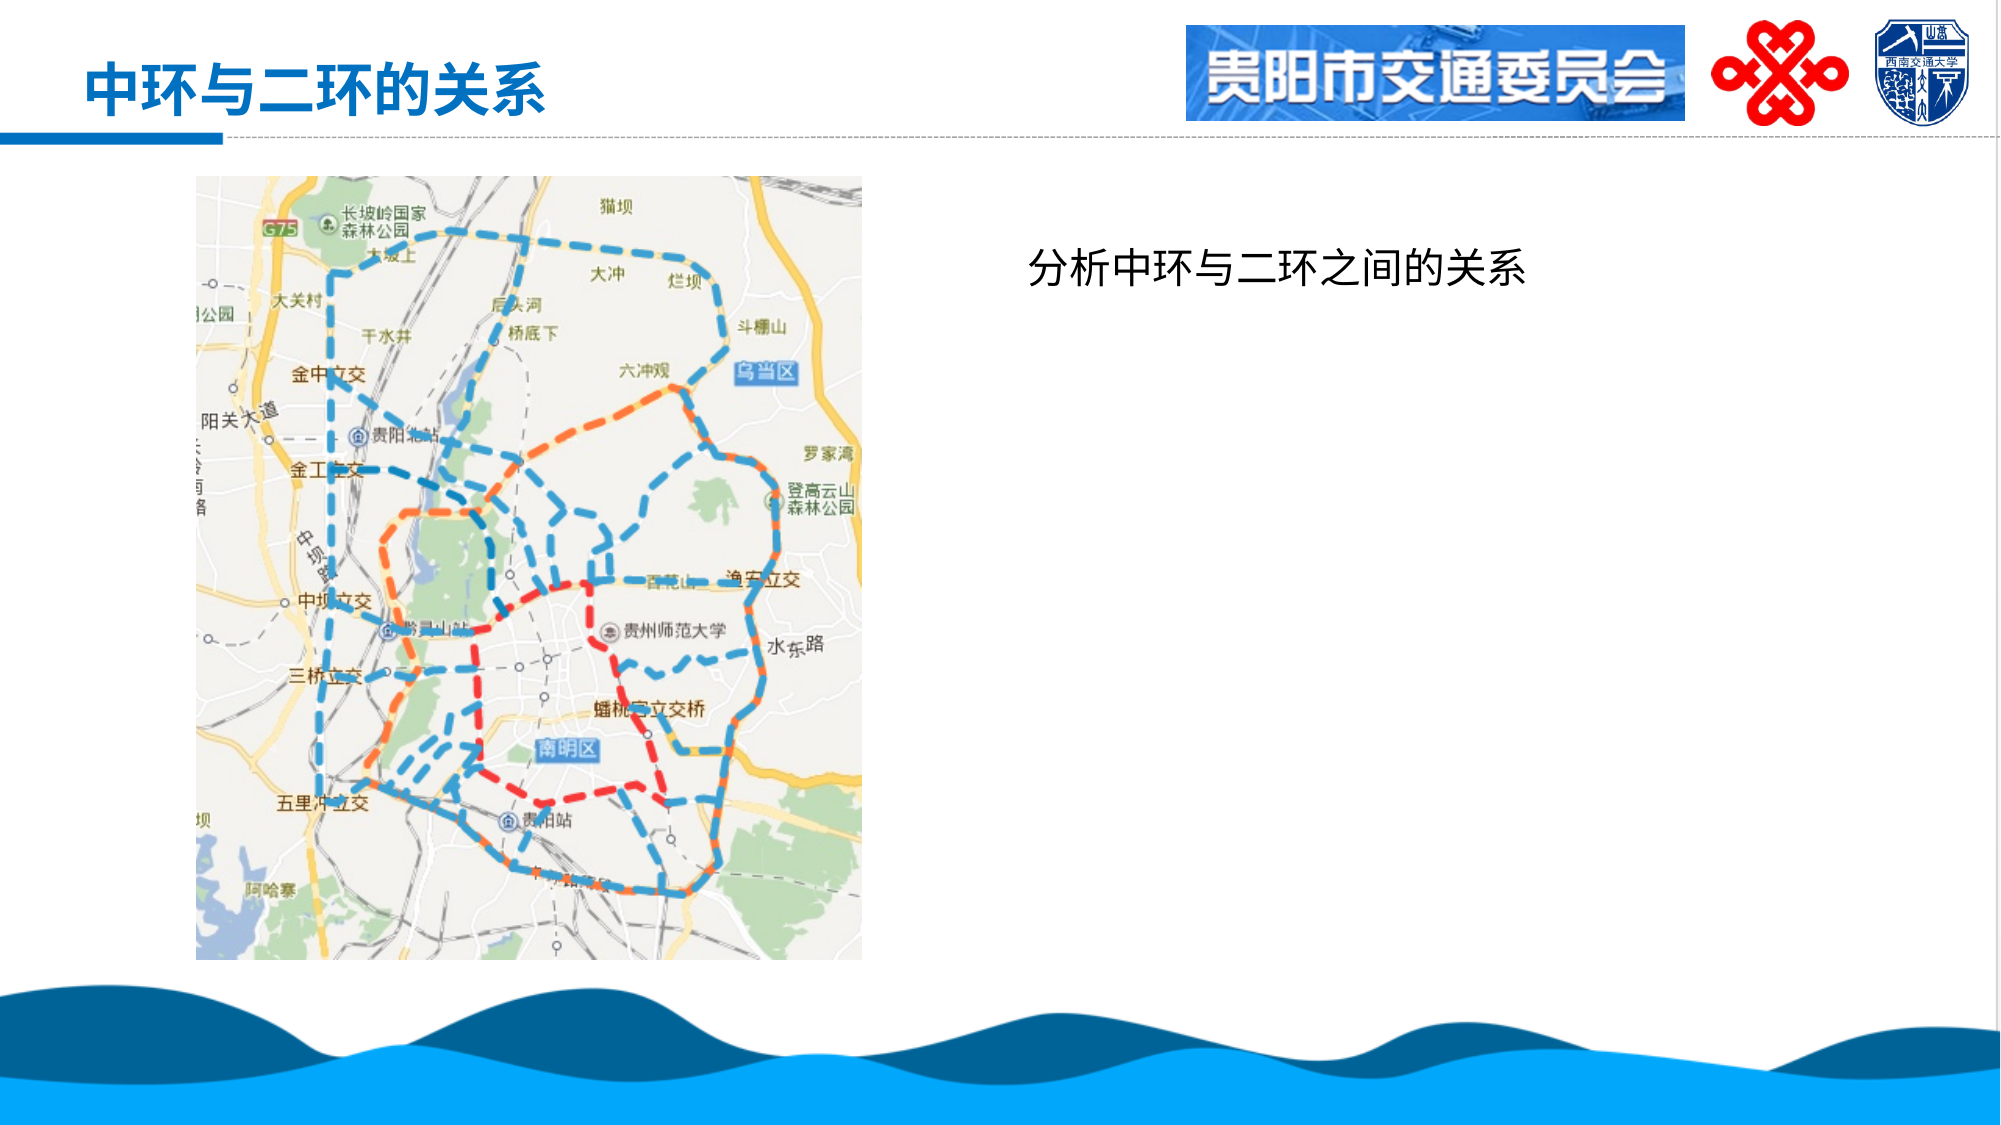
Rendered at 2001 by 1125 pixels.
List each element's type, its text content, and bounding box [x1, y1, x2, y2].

text_box 中环与二环的关系 [67, 45, 828, 132]
slide_number [1412, 1042, 1863, 1103]
picture [0, 0, 2001, 1061]
text_box 分析中环与二环之间的关系 [1012, 234, 1544, 300]
